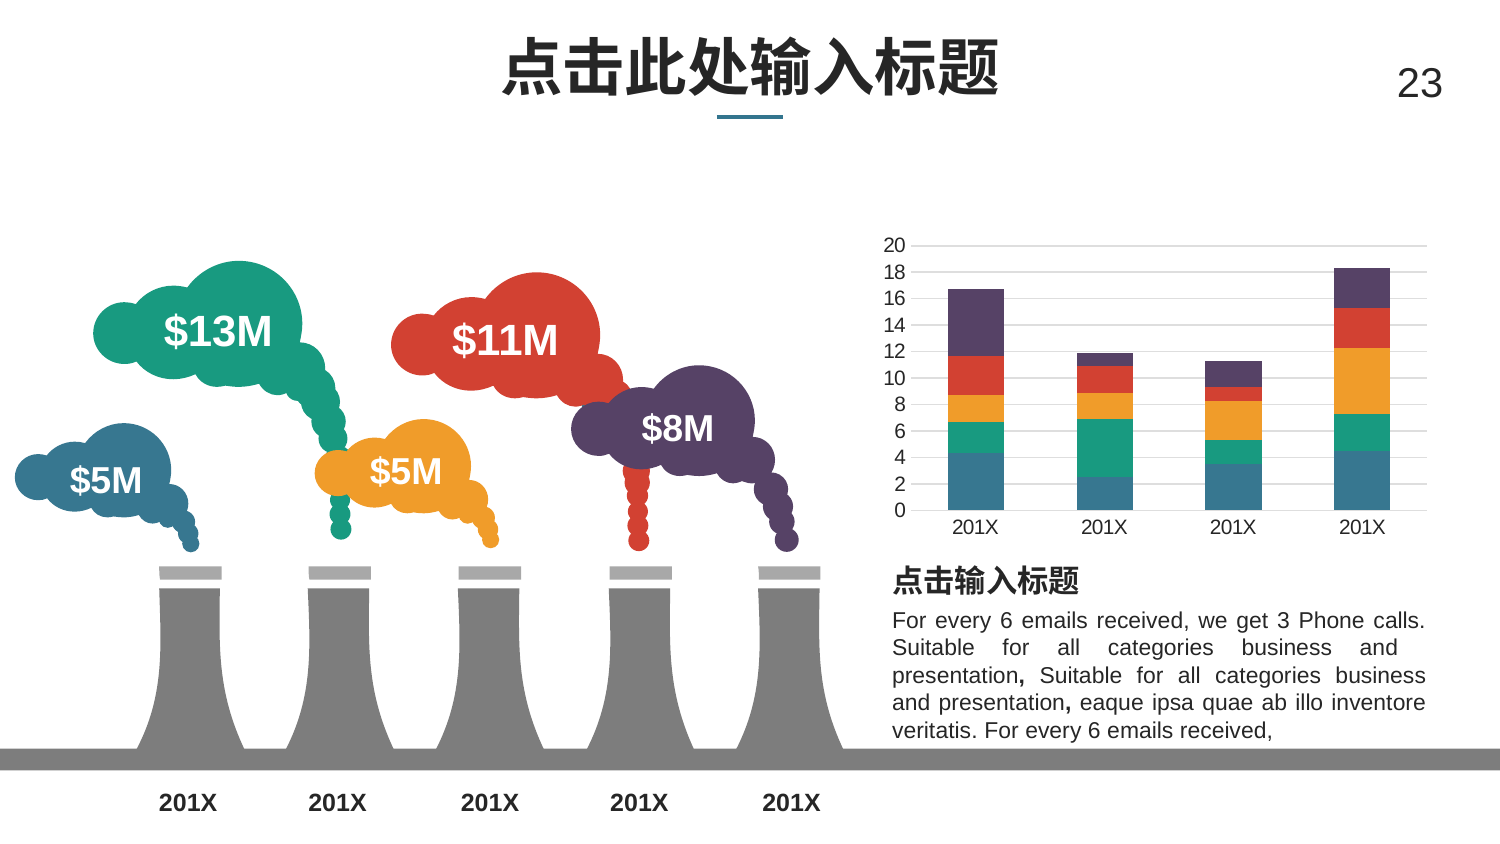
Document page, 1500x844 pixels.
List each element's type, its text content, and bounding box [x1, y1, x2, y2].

title 点击此处输入标题 [103, 22, 1397, 128]
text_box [435, 566, 545, 751]
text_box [285, 566, 395, 751]
text_box 点击输入标题 [881, 555, 1092, 604]
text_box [14, 422, 200, 553]
slide_number 23 [1385, 50, 1465, 96]
chart [871, 227, 1439, 547]
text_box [92, 260, 354, 540]
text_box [570, 364, 799, 553]
text_box 201X [449, 780, 531, 823]
text_box 201X [147, 780, 229, 823]
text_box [135, 566, 246, 751]
text_box For every 6 emails received, we get 3 Phone calls. Suitable for all categories business and presentation, Suitable for all categories business and presentation, eaque ipsa quae ab illo inventore veritatis. For every 6 emails received, [880, 599, 1438, 749]
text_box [586, 566, 695, 751]
text_box 201X [297, 780, 379, 823]
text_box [735, 566, 844, 751]
text_box [0, 747, 1500, 772]
text_box 201X [750, 780, 833, 823]
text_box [314, 418, 385, 549]
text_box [390, 272, 652, 552]
text_box 201X [598, 780, 681, 823]
